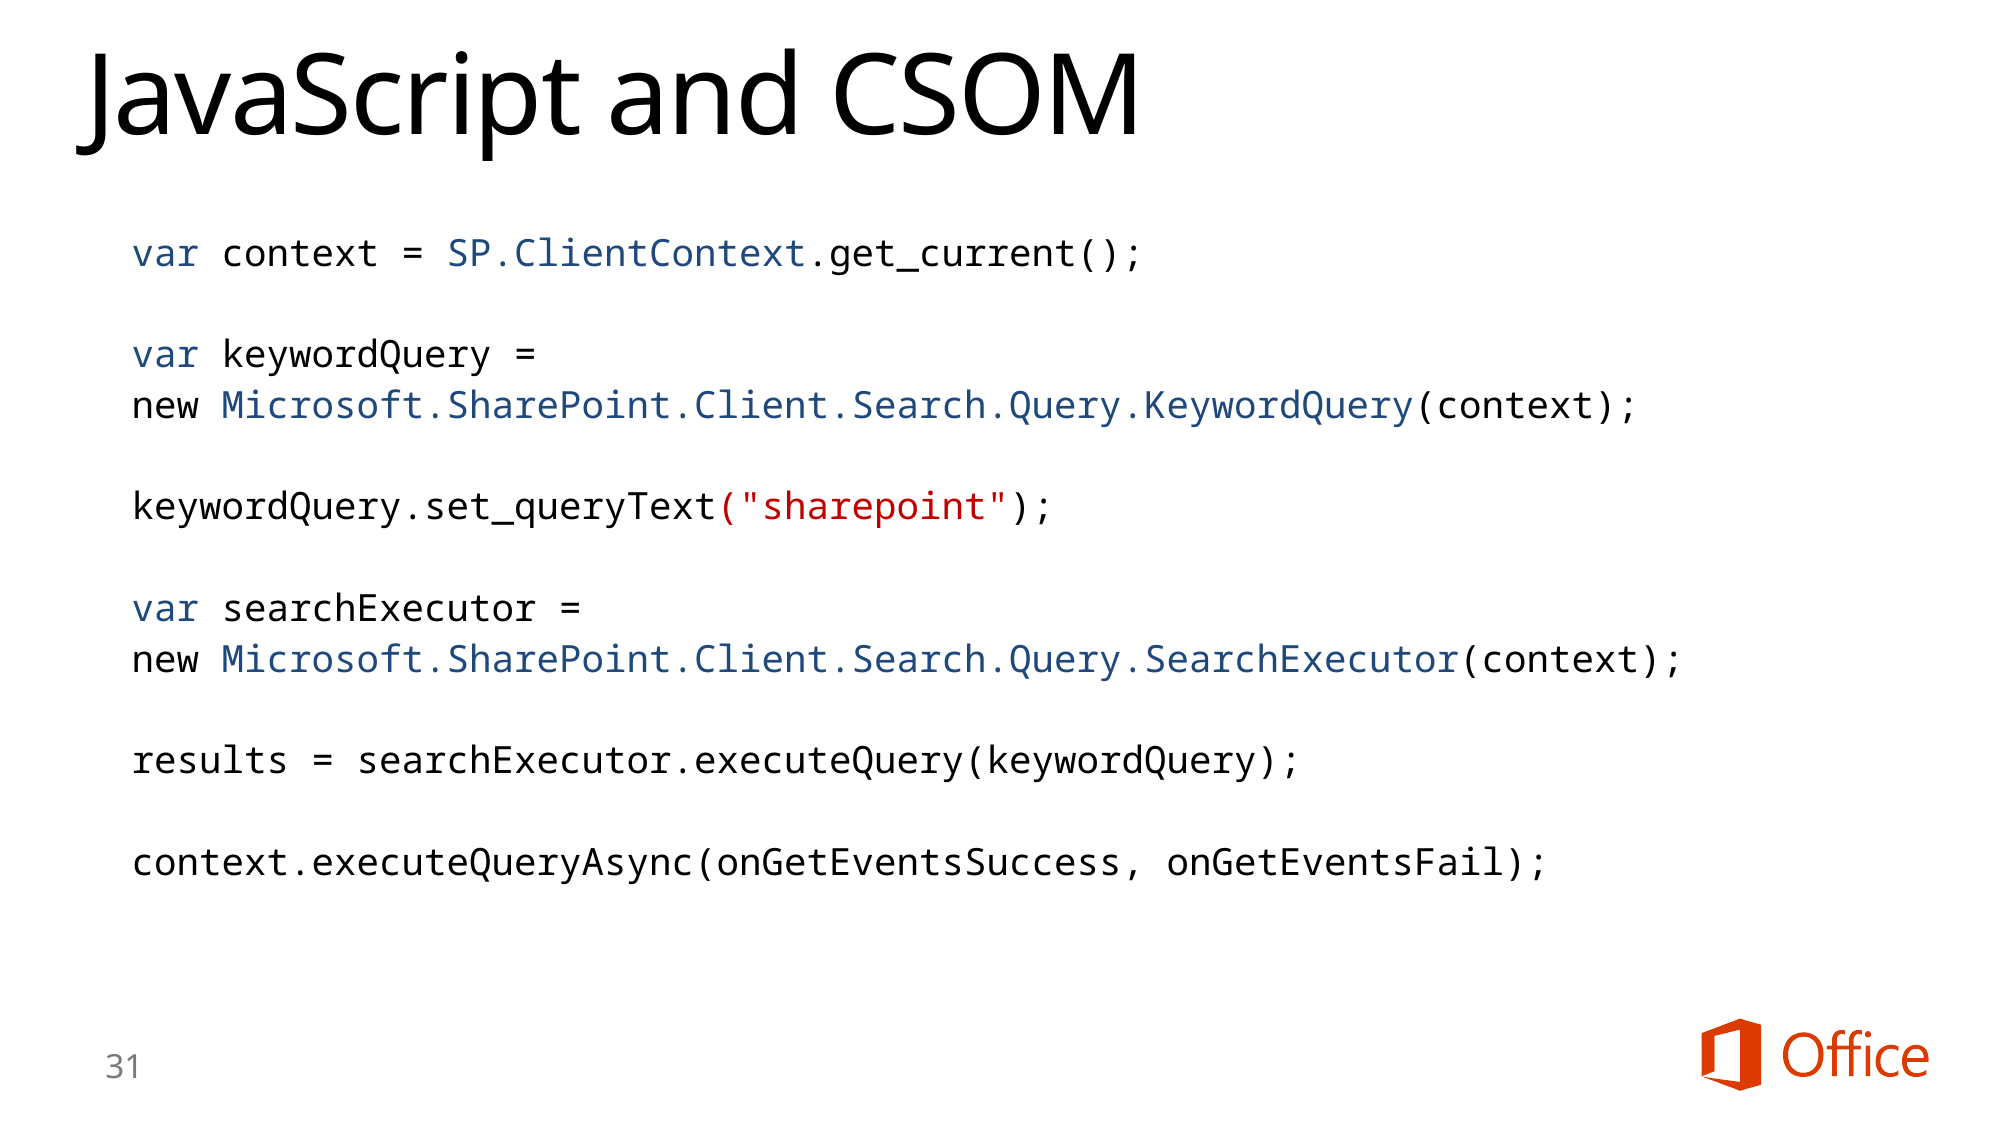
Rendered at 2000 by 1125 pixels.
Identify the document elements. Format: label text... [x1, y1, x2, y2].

slide_number 31 [85, 1049, 178, 1086]
text_box var context = SP.ClientContext.get_current(); var keywordQuery = new Microsoft.SharePoint.Client.Search.Query.KeywordQuery(context); keywordQuery.set_queryText("sharepoint"); var searchExecutor = new Microsoft.SharePoint.Client.Search.Query.SearchExecutor(context); results = searchExecutor.executeQuery(keywordQuery); context.executeQueryAsync(onGetEventsSuccess, onGetEventsFail); [107, 214, 1914, 903]
picture [1670, 987, 1960, 1122]
title JavaScript and CSOM [85, 37, 1914, 161]
